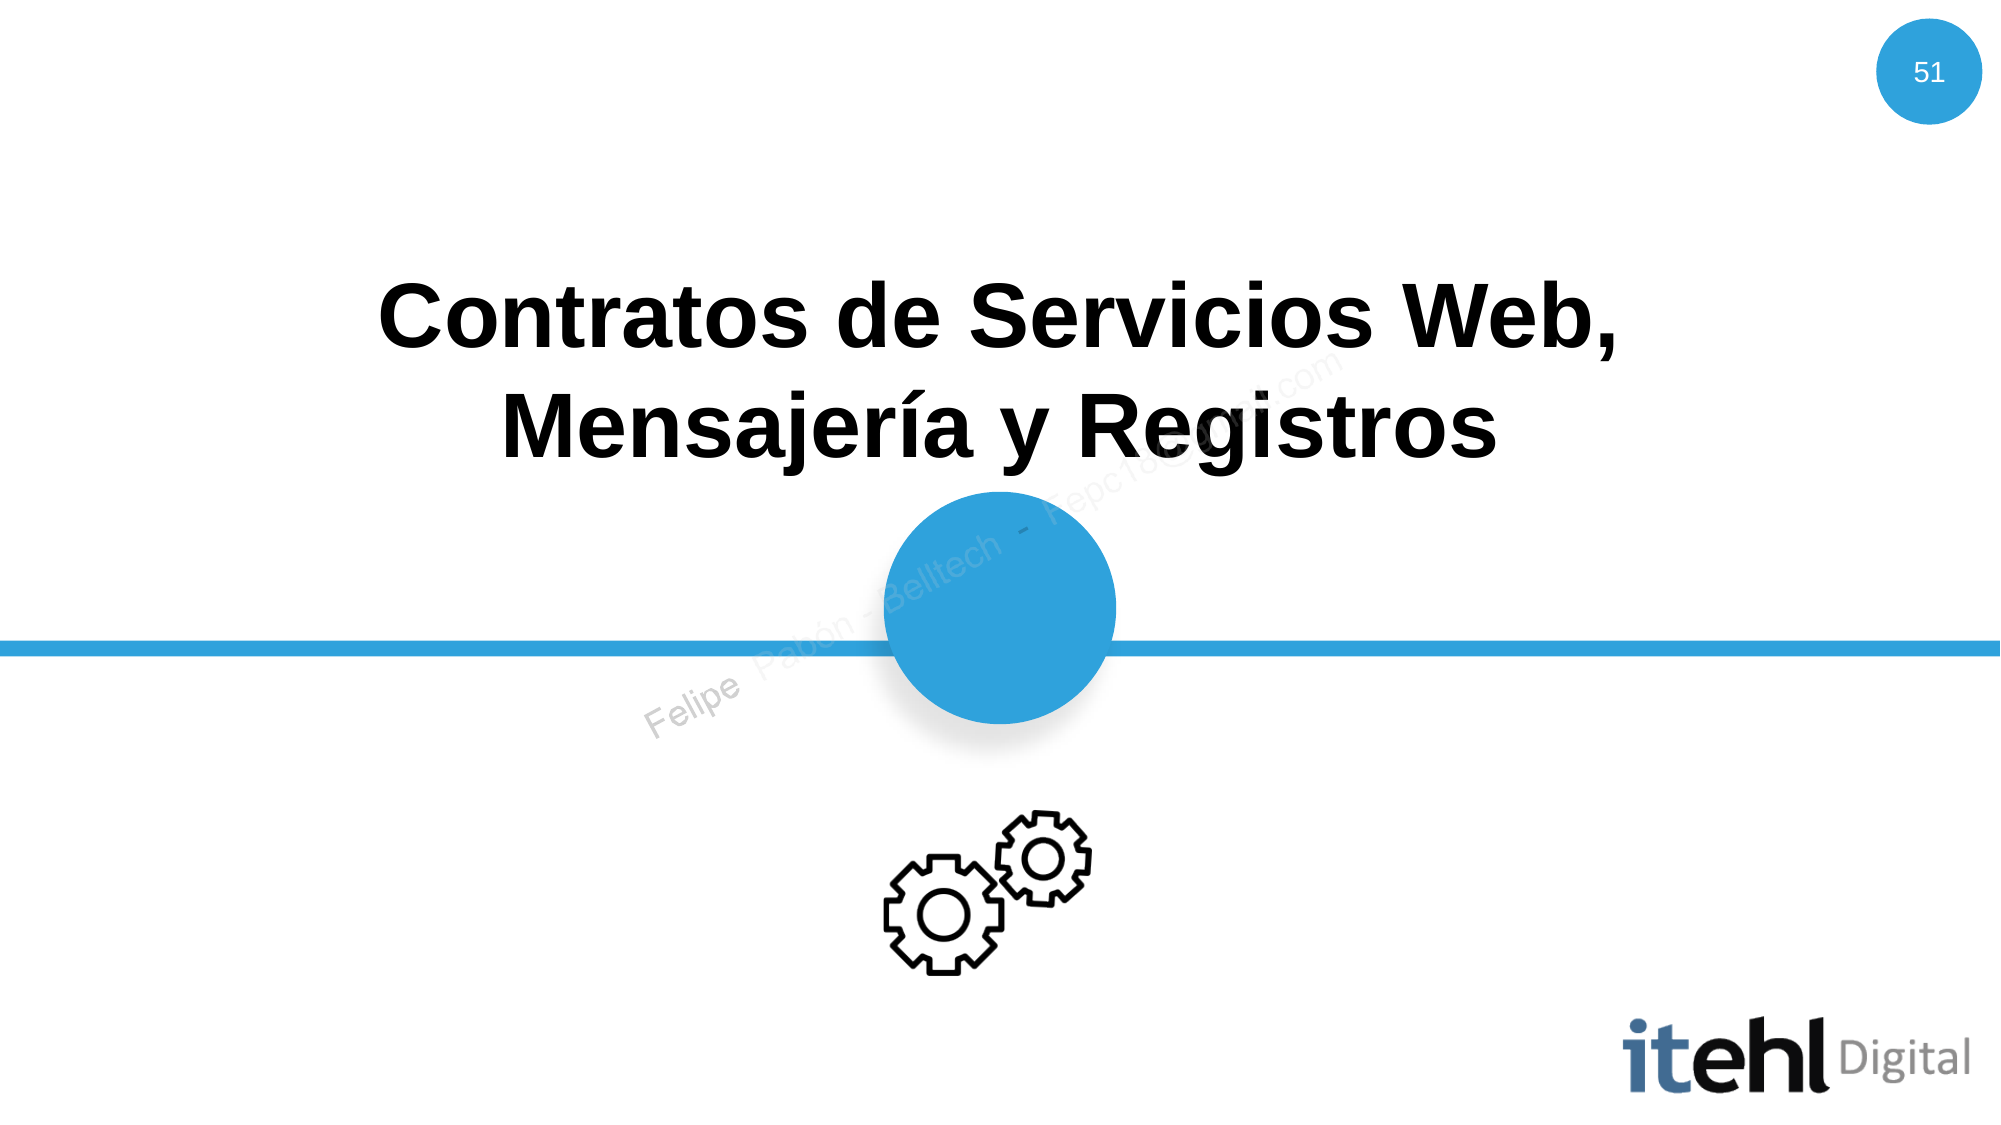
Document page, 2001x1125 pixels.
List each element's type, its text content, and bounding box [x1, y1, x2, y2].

title Contratos de Servicios Web, Mensajería y Registros [279, 253, 1721, 353]
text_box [0, 353, 2000, 783]
text_box [883, 809, 1092, 977]
text_box [1622, 1016, 1970, 1094]
text_box 51 [1911, 50, 1948, 88]
